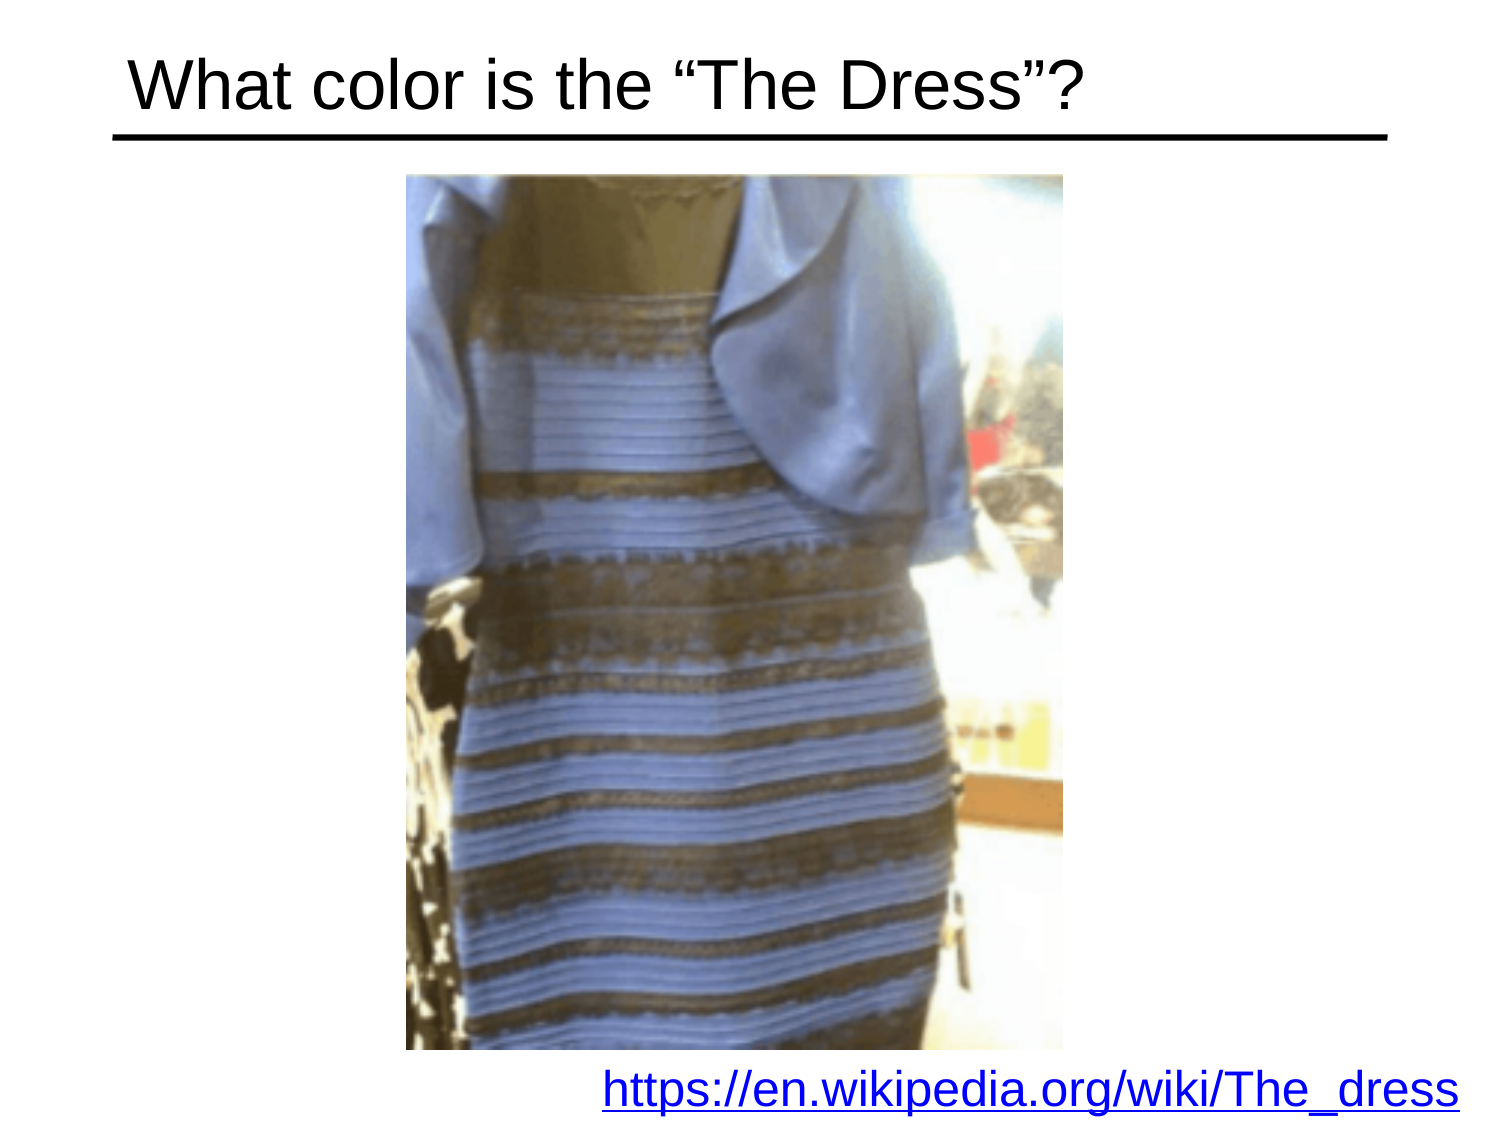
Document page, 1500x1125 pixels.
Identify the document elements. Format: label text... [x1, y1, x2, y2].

title What color is the “The Dress”? [112, 12, 1388, 150]
text_box https://en.wikipedia.org/wiki/The_dress [587, 1049, 1500, 1124]
picture [405, 174, 1063, 1050]
